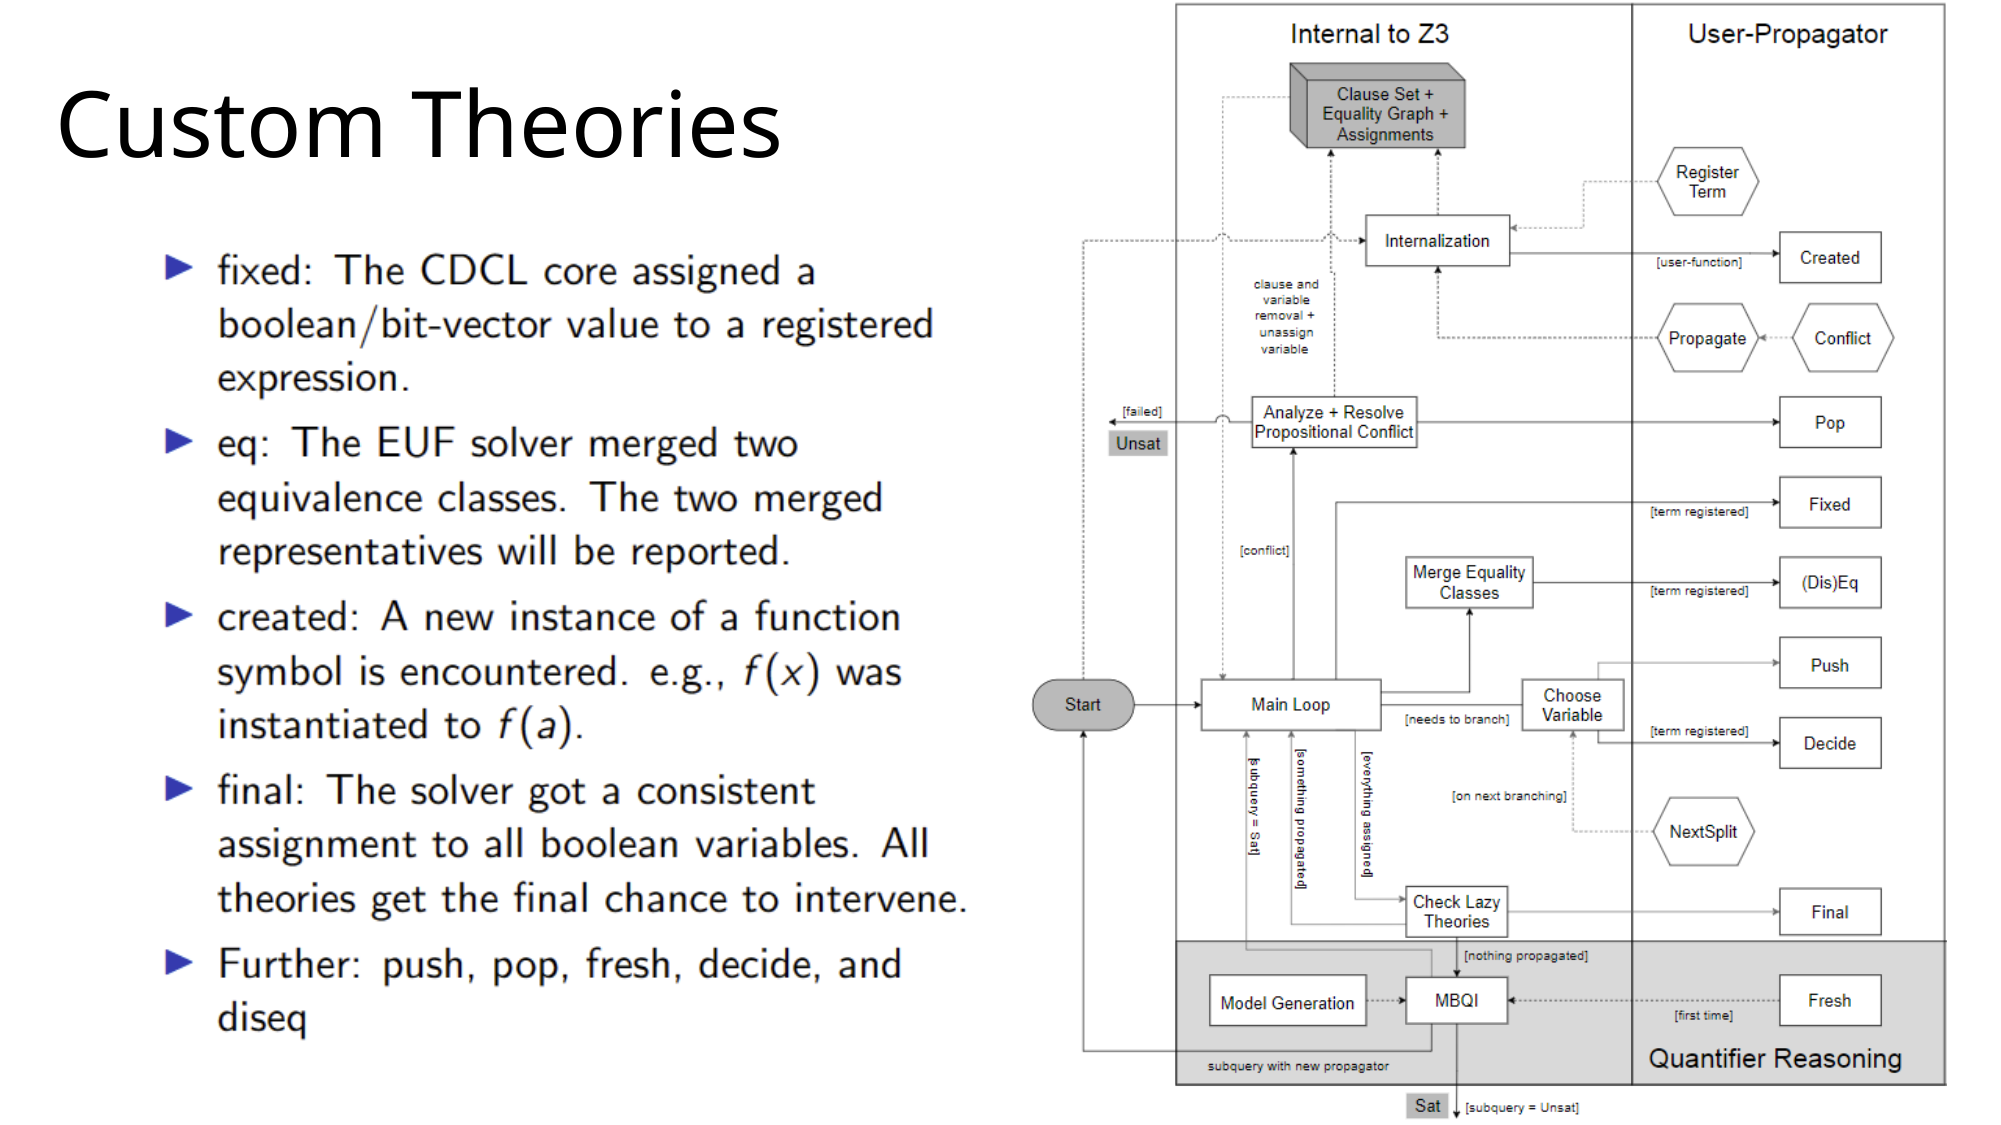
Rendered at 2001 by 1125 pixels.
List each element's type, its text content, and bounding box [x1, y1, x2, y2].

title Custom Theories [40, 19, 1030, 237]
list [1030, 0, 1947, 1125]
picture [152, 236, 1031, 1089]
